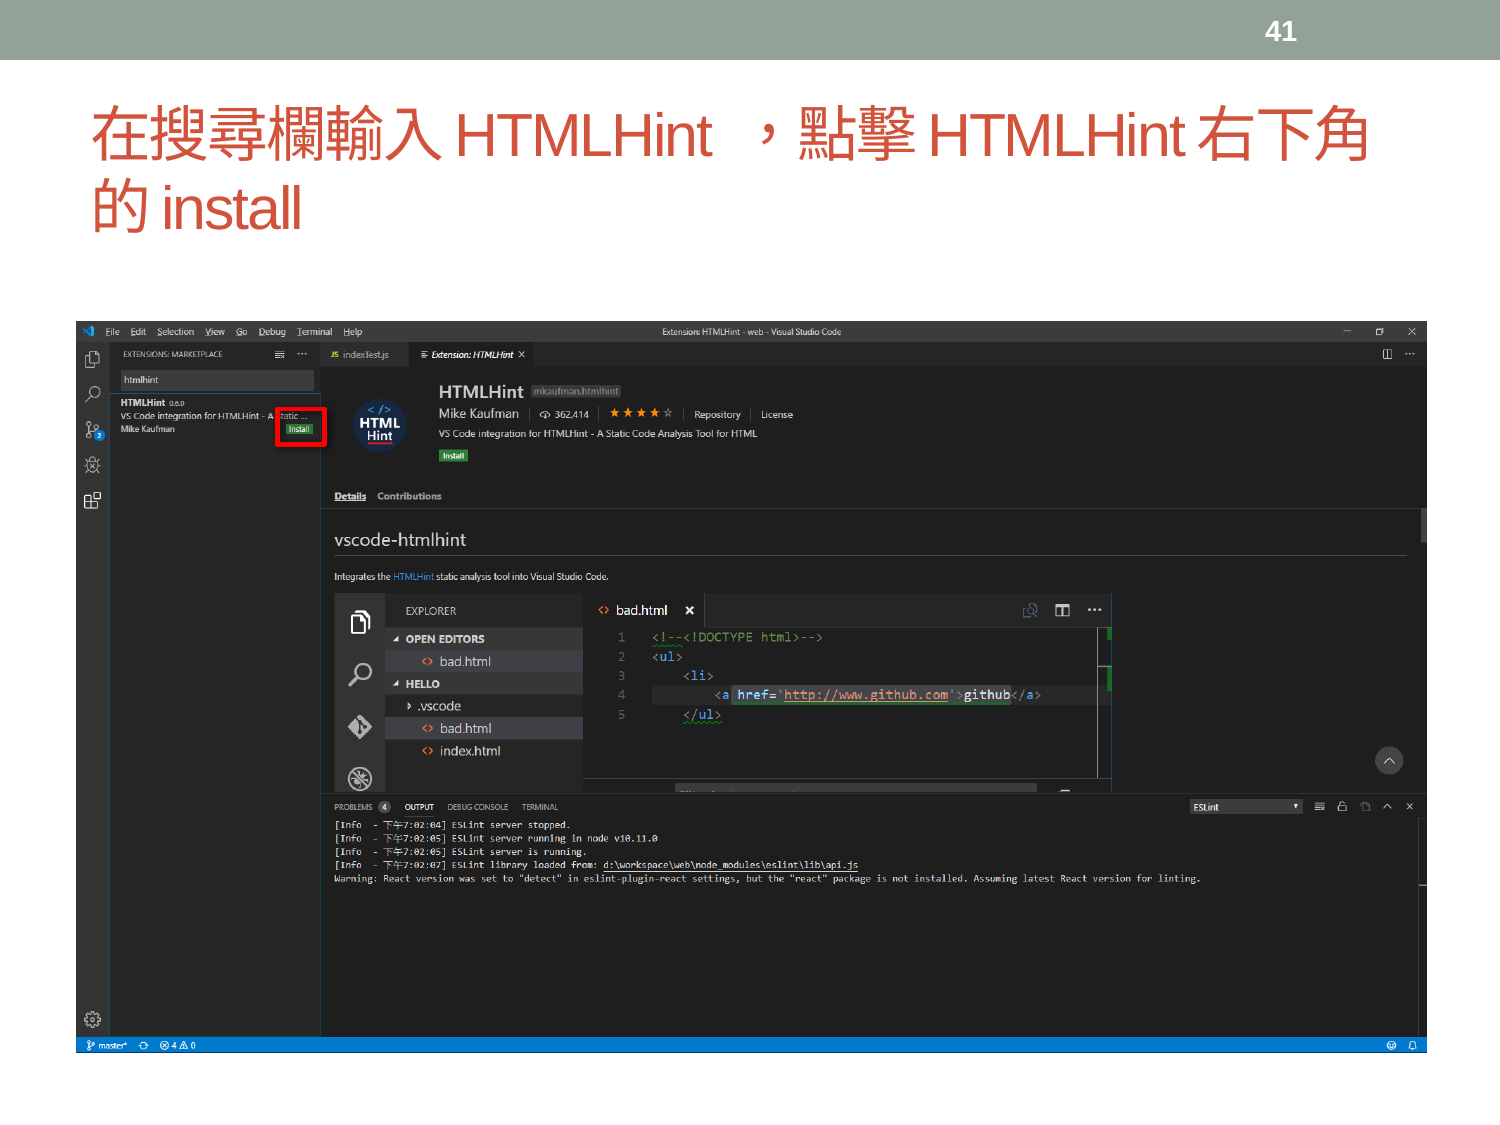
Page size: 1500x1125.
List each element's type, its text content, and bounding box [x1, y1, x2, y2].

title 在搜尋欄輸入HTMLHint ，點擊HTMLHint右下角的install [75, 87, 1425, 250]
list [76, 320, 1427, 1053]
slide_number 41 [1250, 3, 1425, 57]
